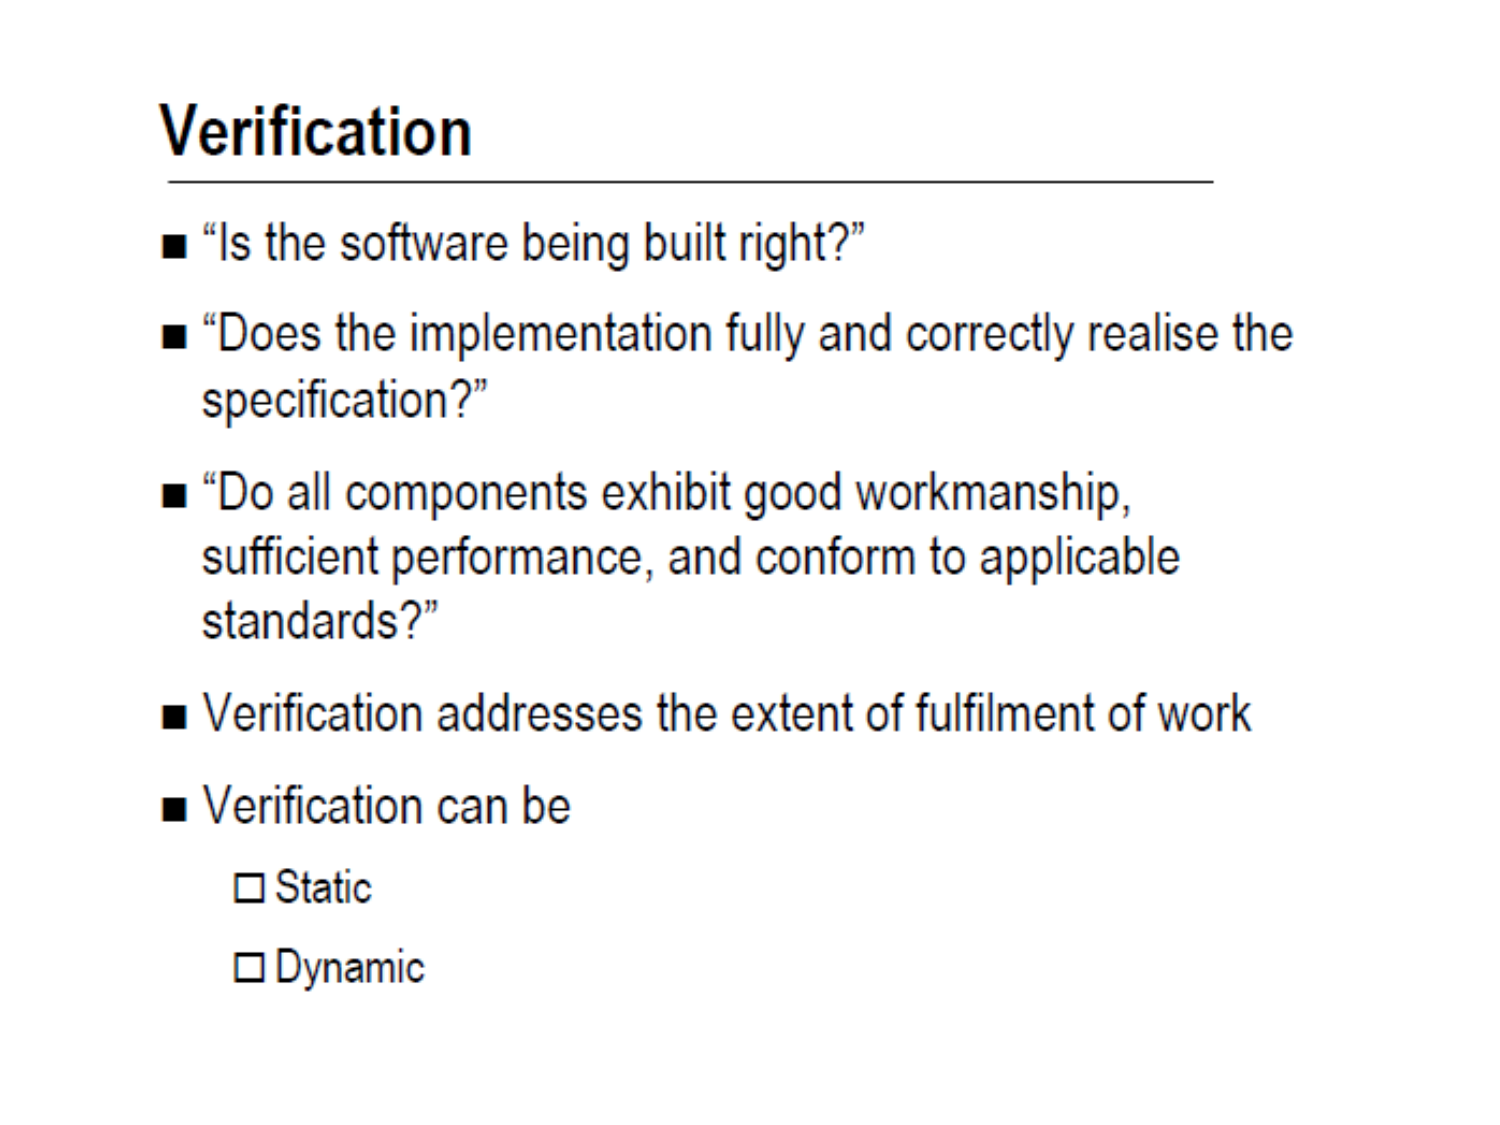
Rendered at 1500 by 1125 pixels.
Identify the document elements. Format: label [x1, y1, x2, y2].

picture [124, 87, 1313, 1012]
